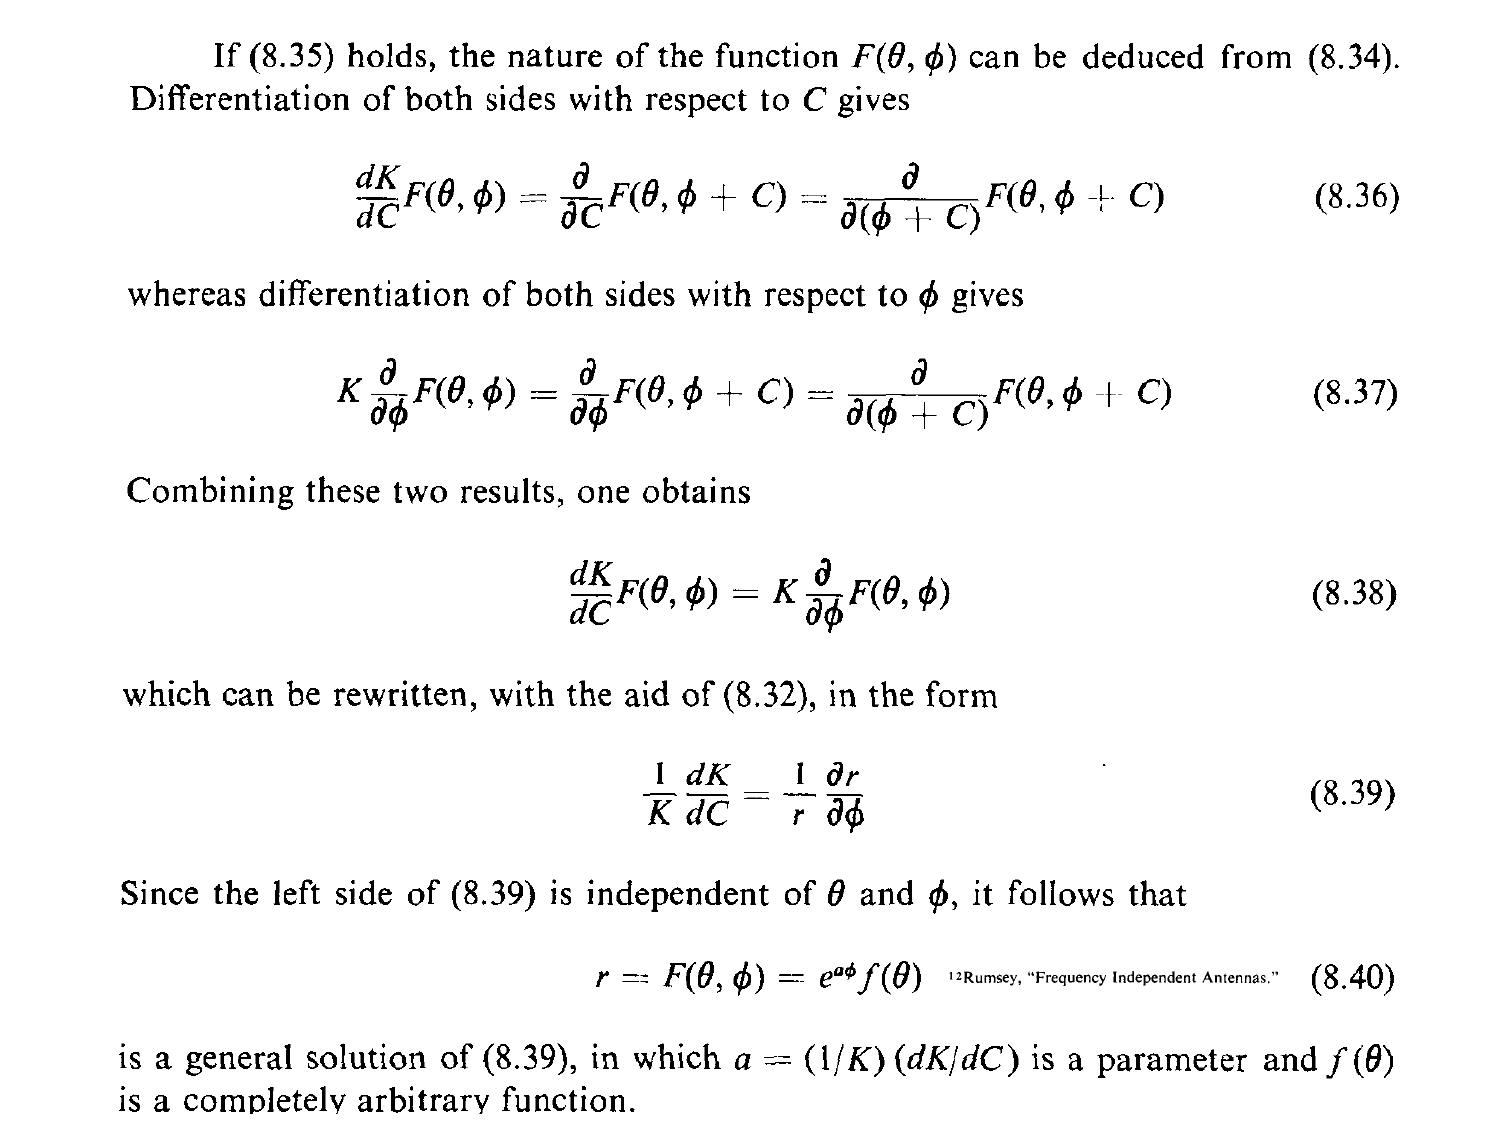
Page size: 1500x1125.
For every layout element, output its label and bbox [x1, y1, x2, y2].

picture [87, 37, 1456, 1114]
